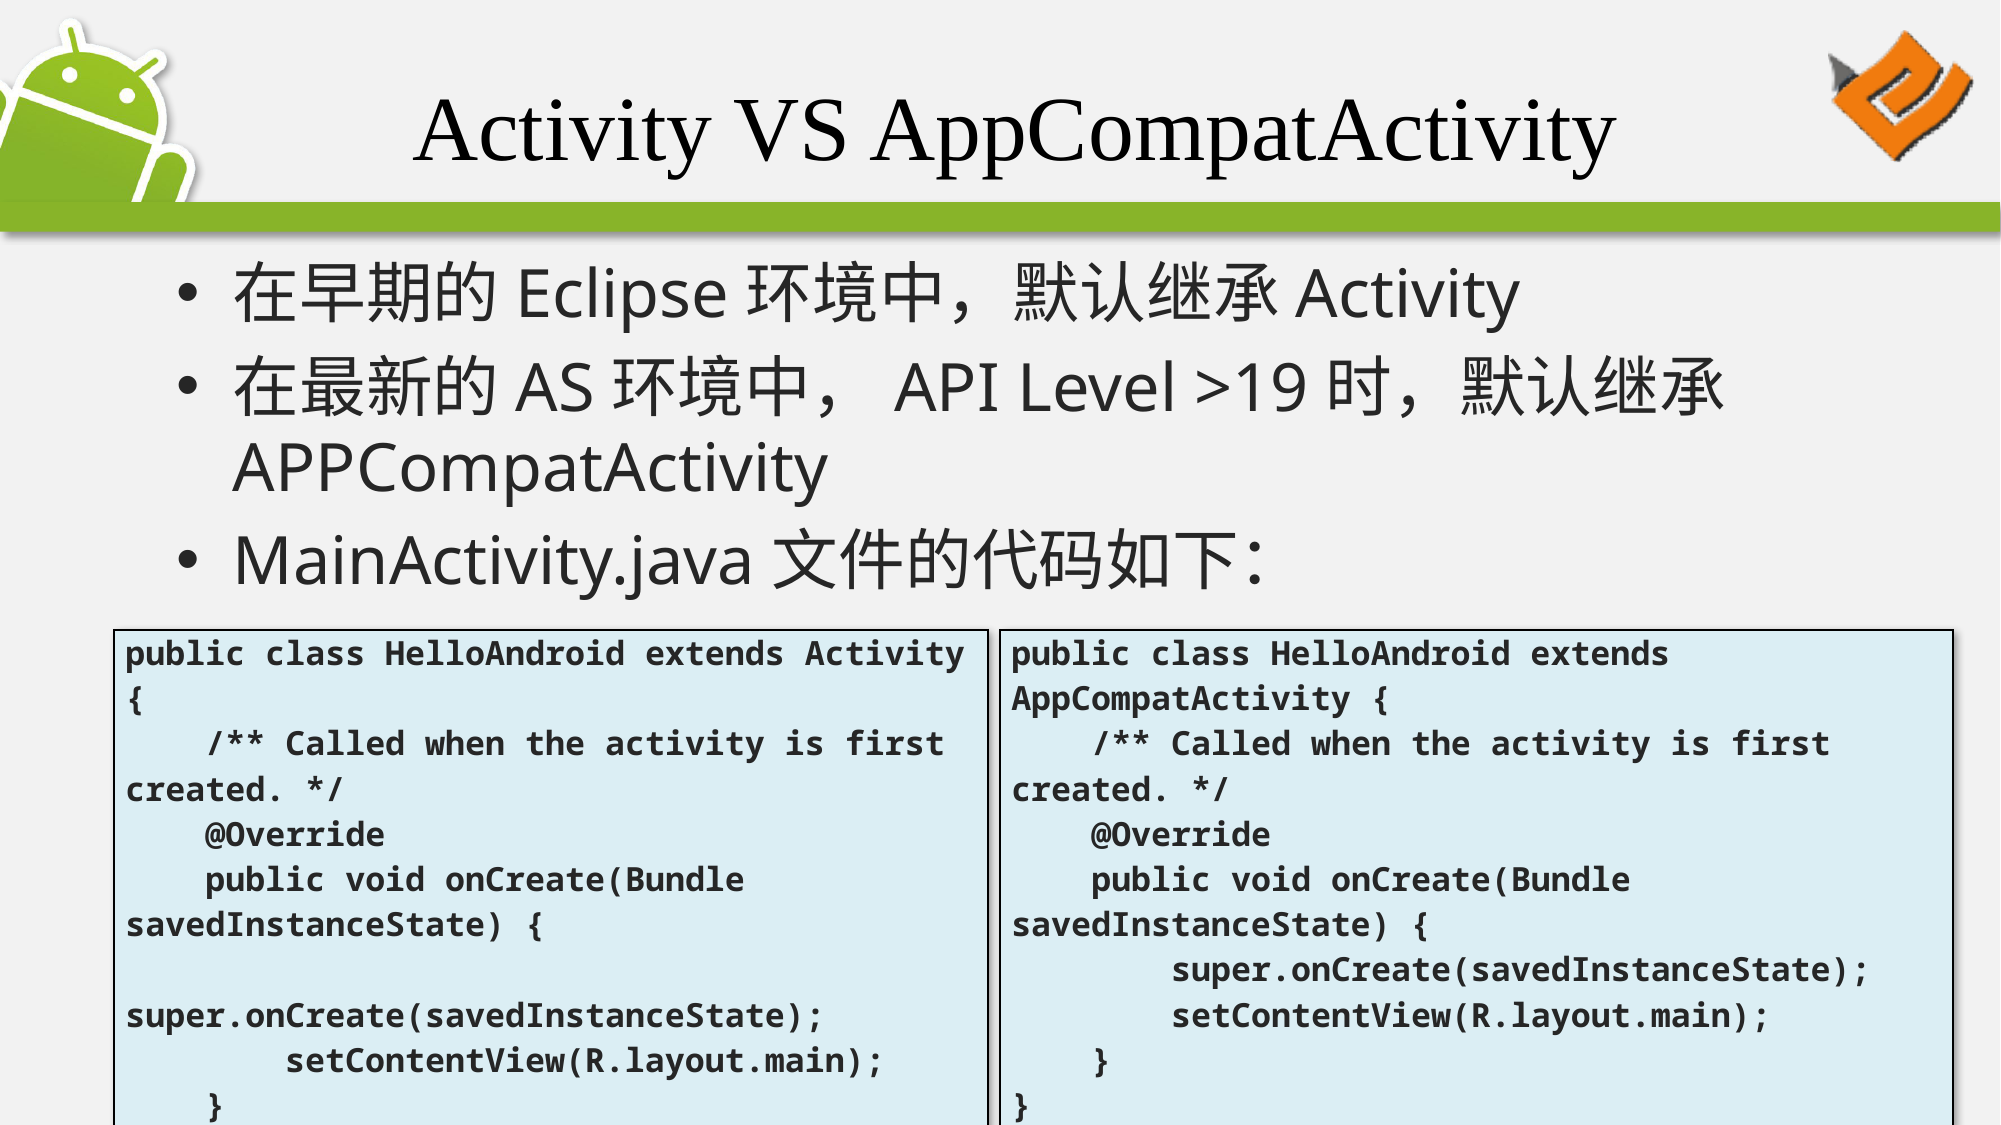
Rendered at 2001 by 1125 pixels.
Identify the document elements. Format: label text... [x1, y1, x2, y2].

table_header public class HelloAndroid extends Activity { /** Called when the activity is first created. */ @Override public void onCreate(Bundle savedInstanceState) { super.onCreate(savedInstanceState); setContentView(R.layout.main); } } [115, 631, 987, 1125]
picture [1828, 30, 1973, 161]
table_header public class HelloAndroid extends AppCompatActivity { /** Called when the activity is first created. */ @Override public void onCreate(Bundle savedInstanceState) { super.onCreate(savedInstanceState); setContentView(R.layout.main); } } [1001, 631, 1952, 1125]
title Activity VS AppCompatActivity [208, 45, 1824, 203]
list 在早期的Eclipse环境中，默认继承Activity 在最新的AS环境中，API Level >19时，默认继承APPCompatActivity MainActivity.java文件的代码如下： [161, 243, 1839, 625]
picture [0, 7, 209, 202]
